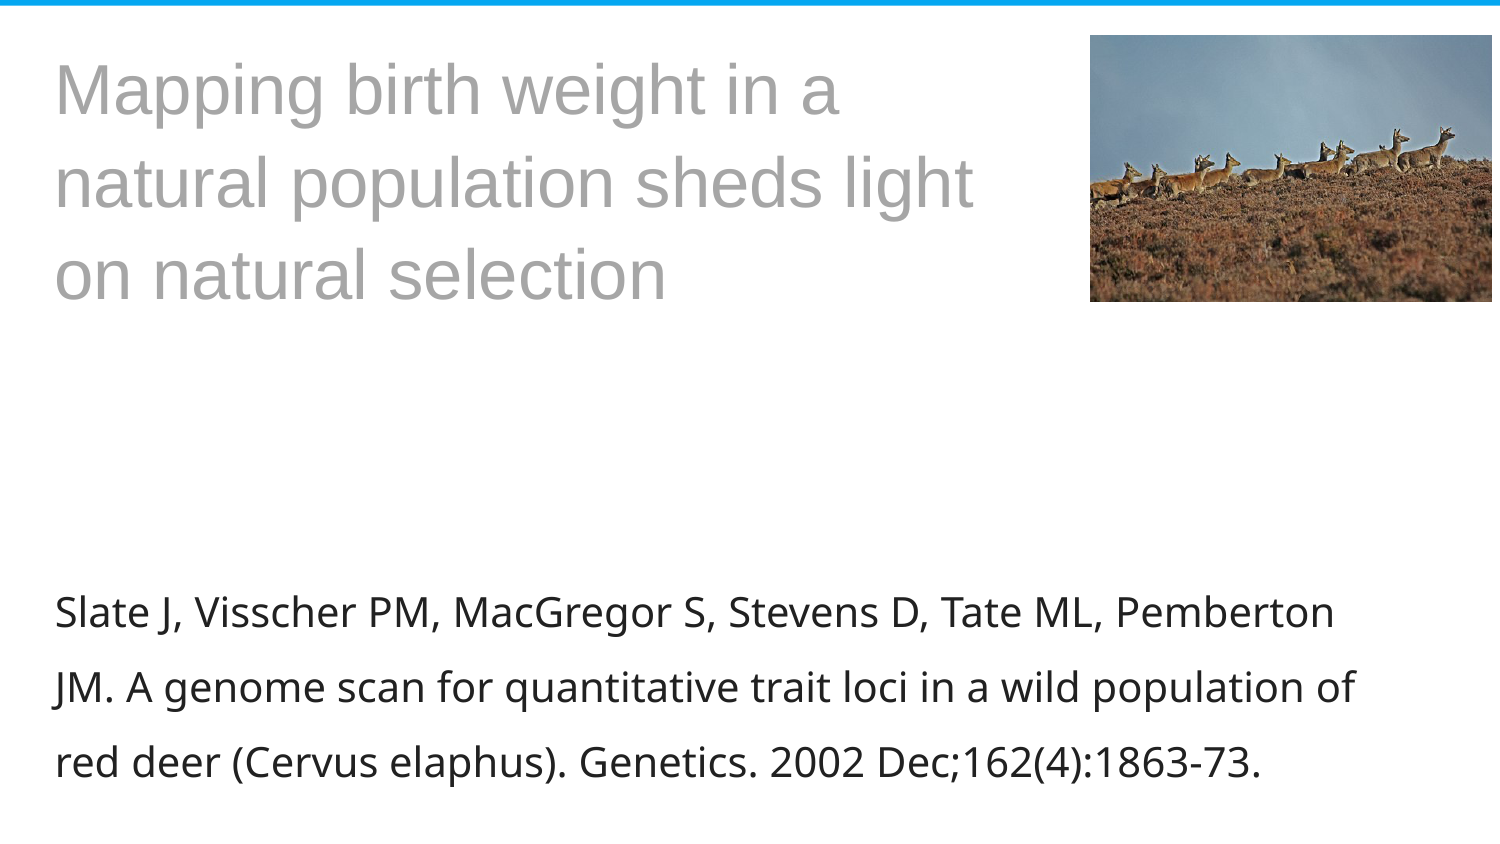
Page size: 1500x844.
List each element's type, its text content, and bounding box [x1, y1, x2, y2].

picture [1090, 35, 1492, 302]
list Slate J, Visscher PM, MacGregor S, Stevens D, Tate ML, Pemberton JM. A genome scan for quantitative trait loci in a wild population of red deer (Cervus elaphus). Genetics. 2002 Dec;162(4):1863-73. [39, 169, 1415, 798]
list Mapping birth weight in a natural population sheds light on natural selection [39, 46, 1090, 125]
